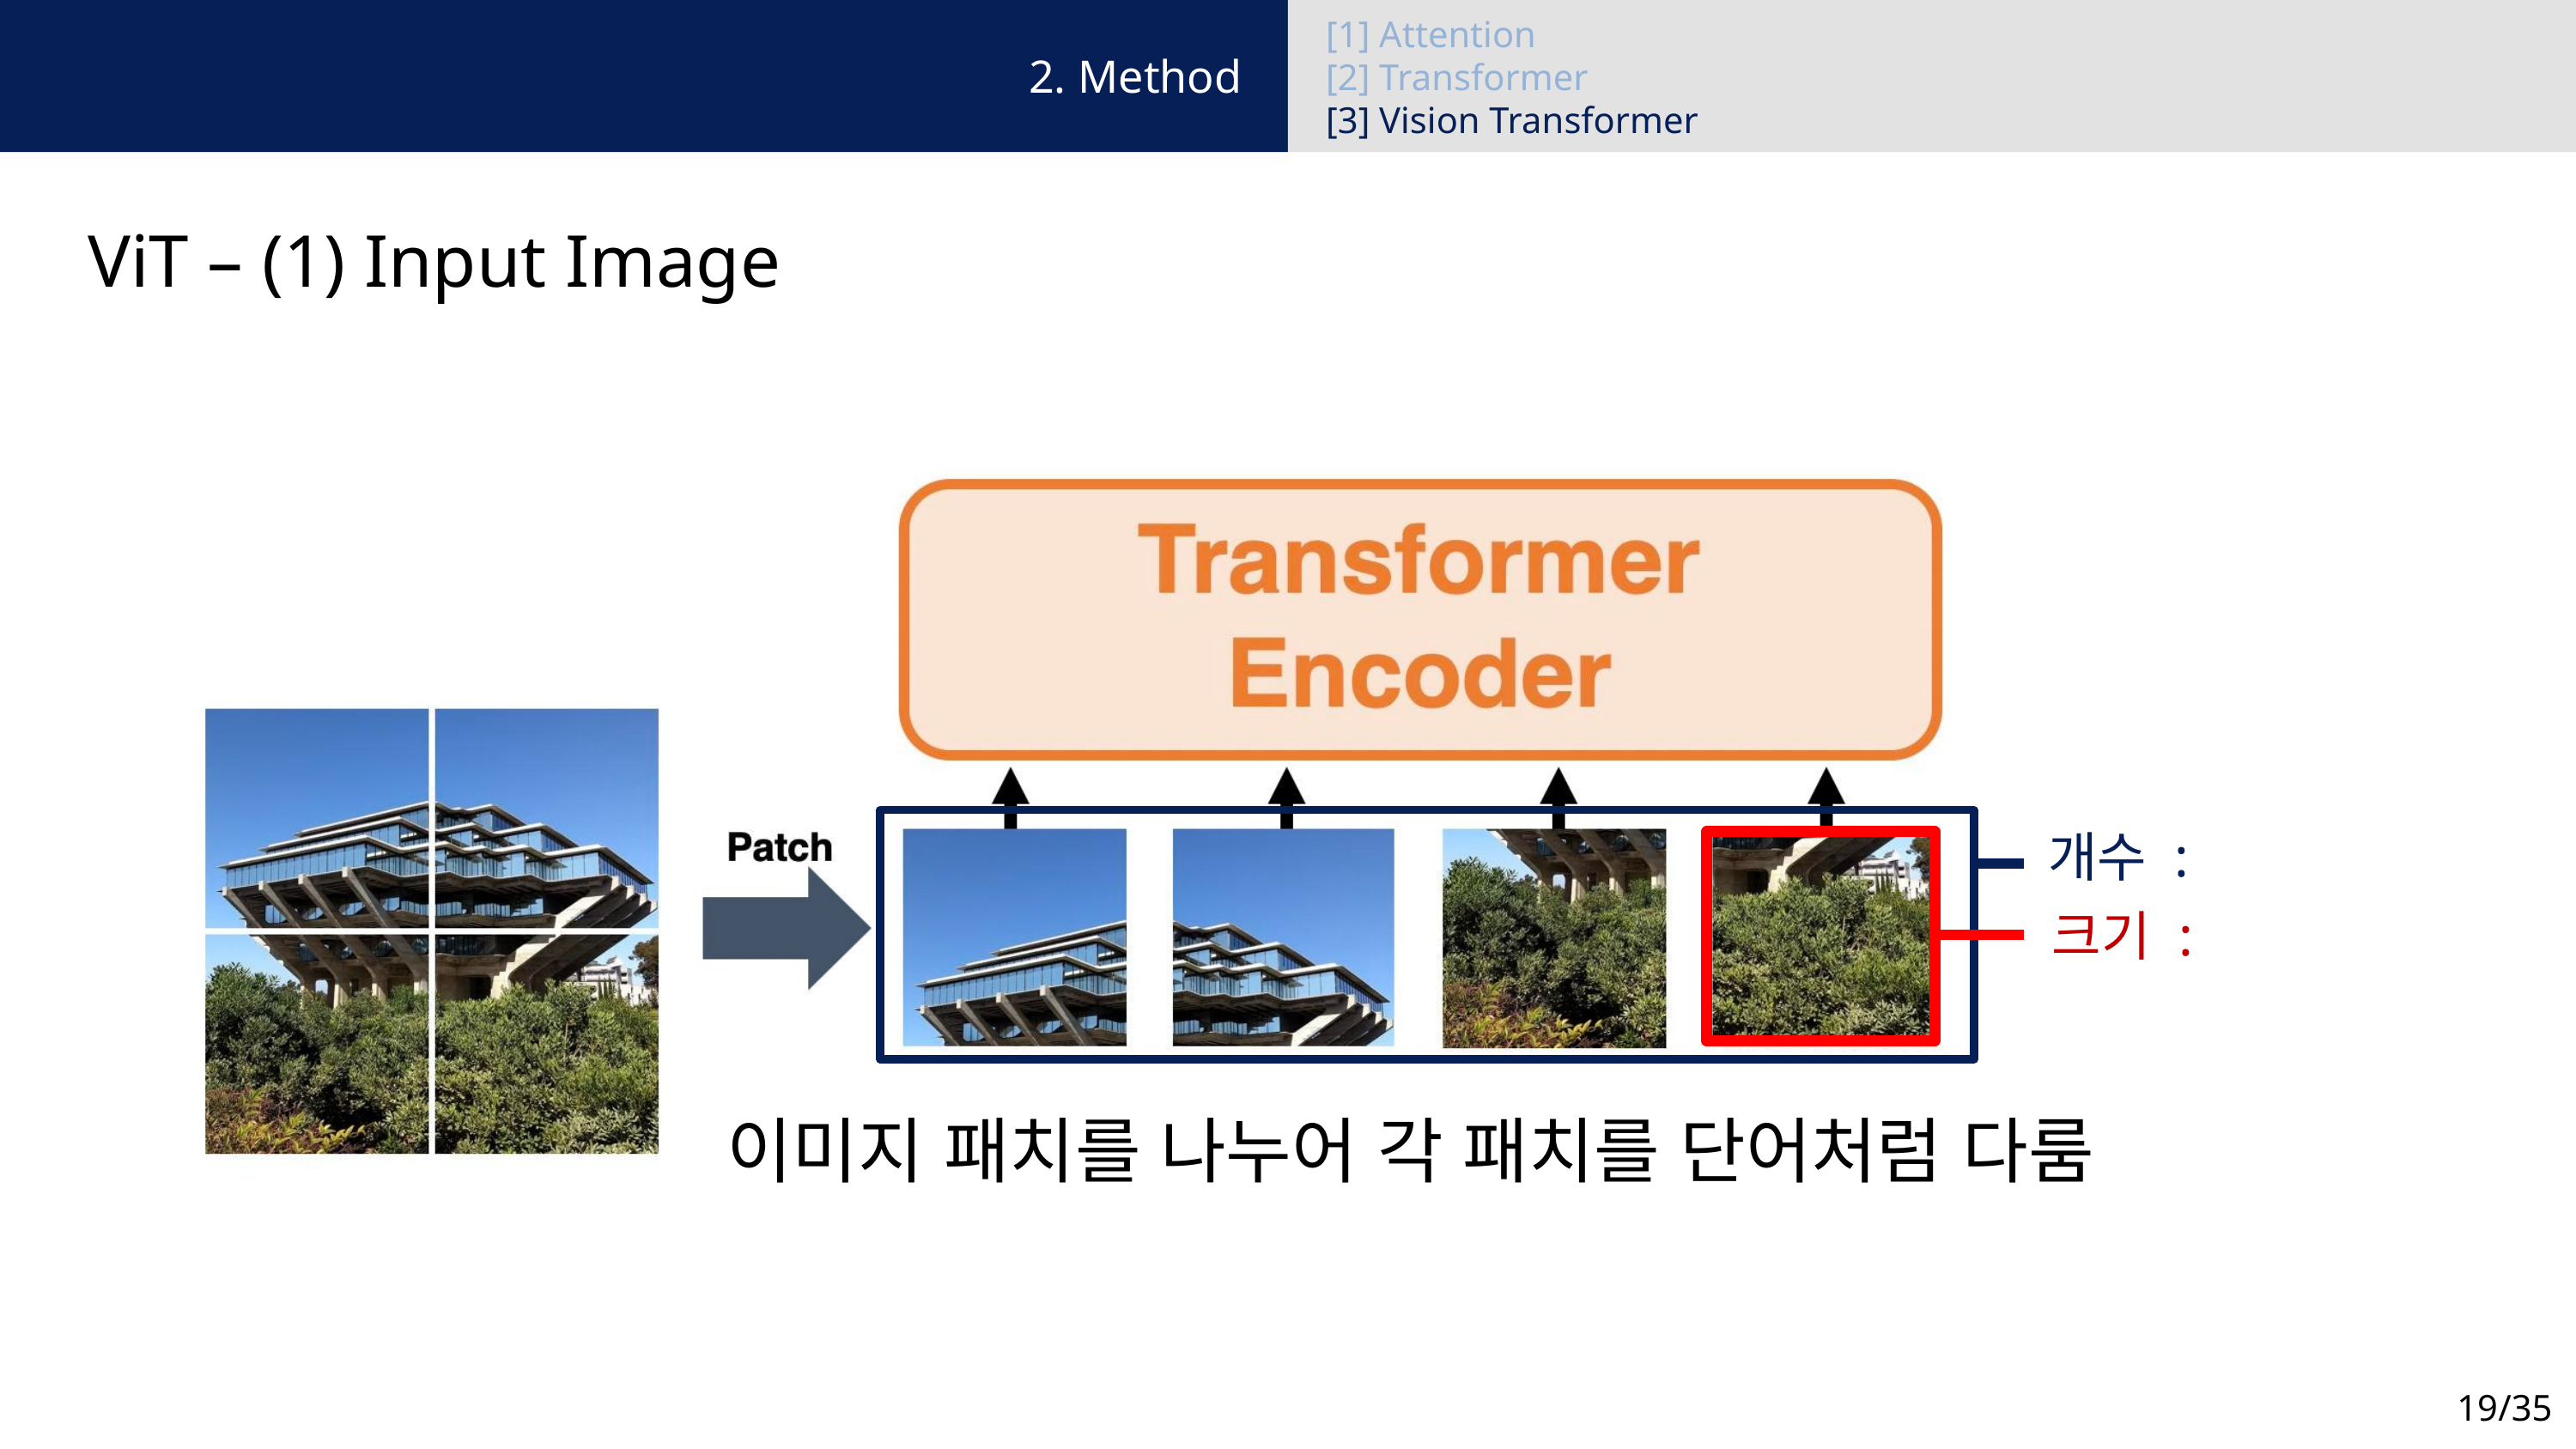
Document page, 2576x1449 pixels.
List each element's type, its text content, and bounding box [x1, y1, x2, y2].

text_box [1286, 0, 2576, 154]
text_box 2. Method [858, 42, 1255, 109]
text_box [0, 0, 1286, 154]
text_box 이미지 패치를 나누어 각 패치를 단어처럼 다룸 [1981, 1100, 2196, 1198]
text_box [1] Attention [2] Transformer [3] Vision Transformer [1313, 5, 1868, 148]
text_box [171, 423, 1975, 1218]
text_box ViT – (1) Input Image [75, 209, 1042, 308]
